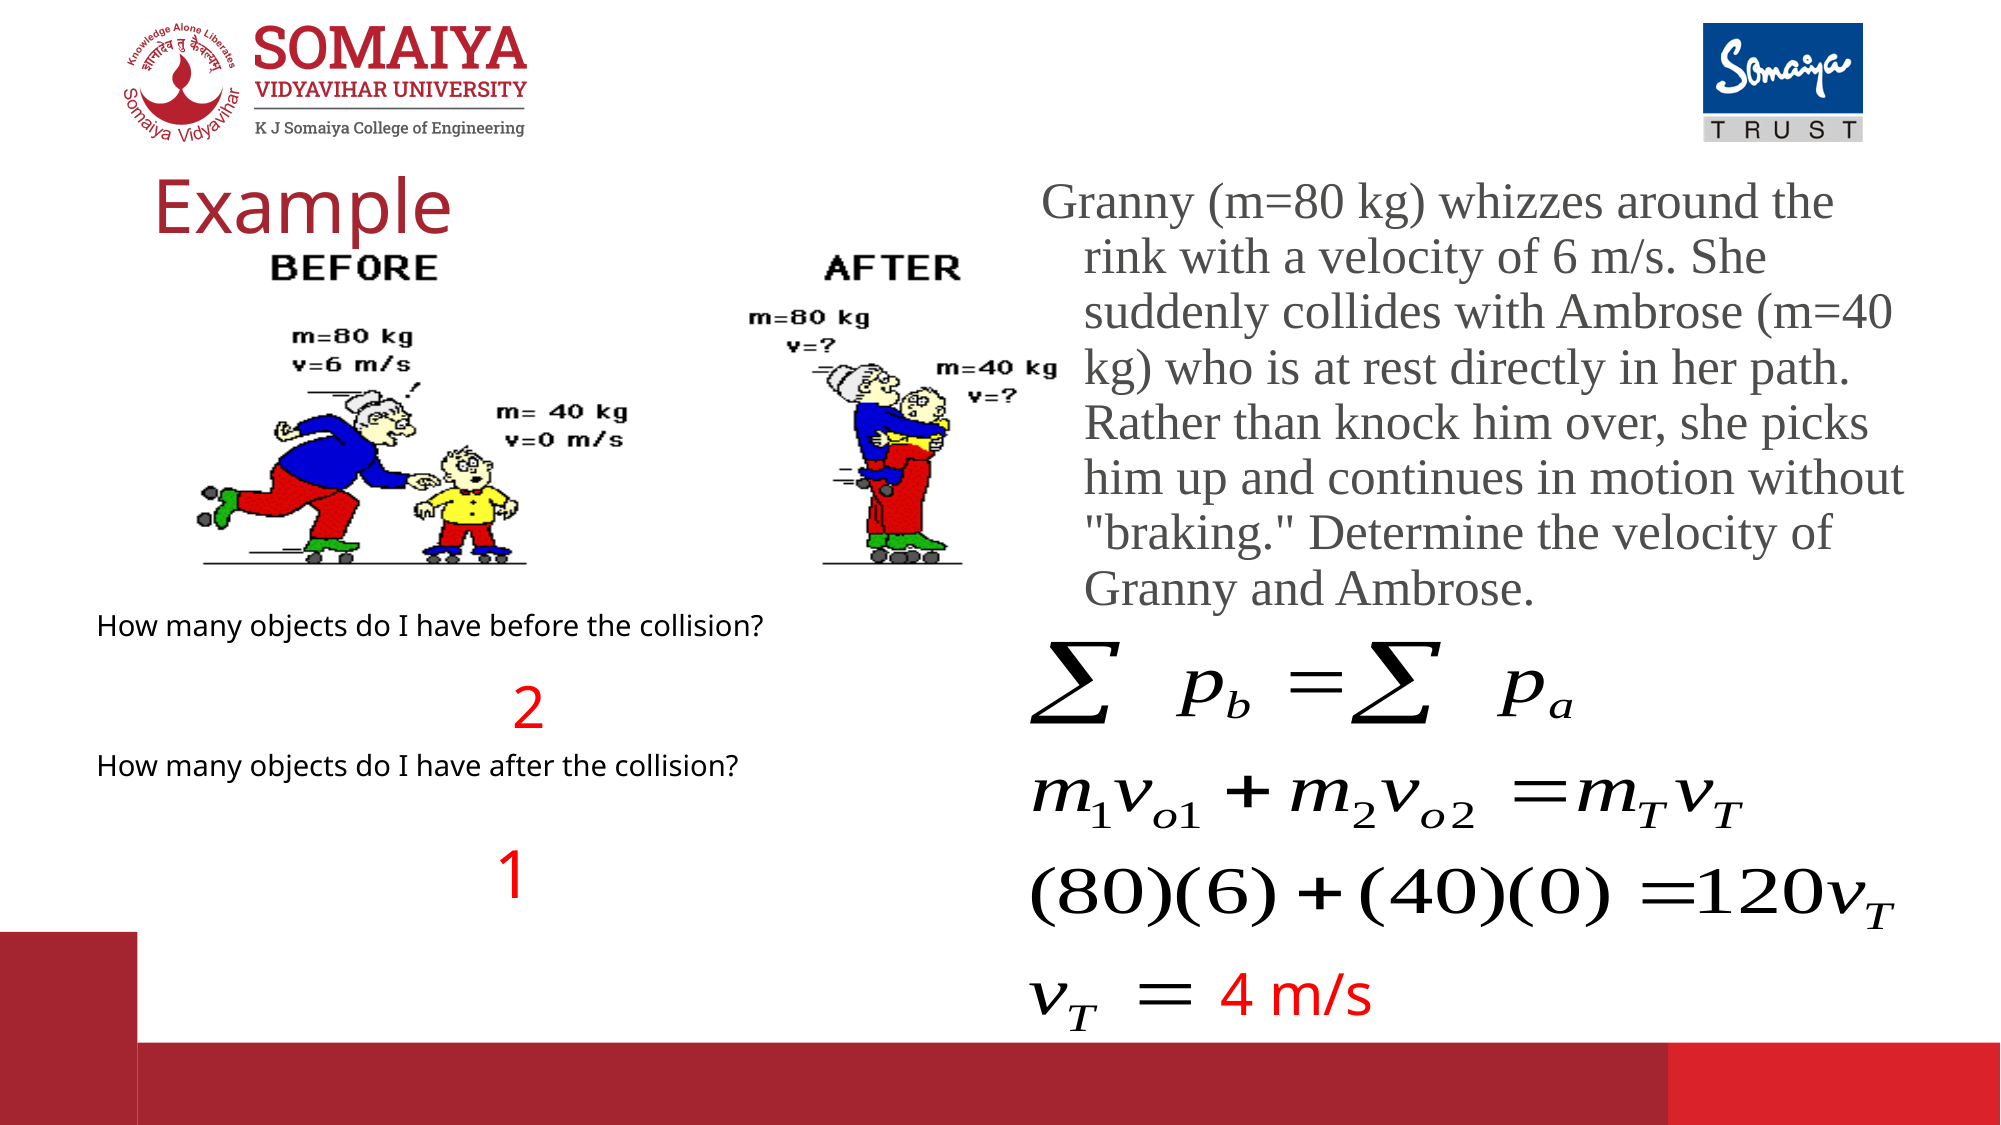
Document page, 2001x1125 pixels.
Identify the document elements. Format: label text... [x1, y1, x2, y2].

list Granny (m=80 kg) whizzes around the rink with a velocity of 6 m/s. She suddenly collides with Ambrose (m=40 kg) who is at rest directly in her path. Rather than knock him over, she picks him up and continues in motion without "braking." Determine the velocity of Granny and Ambrose. [1026, 166, 1926, 627]
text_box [1016, 631, 1921, 1044]
title Example [137, 142, 1863, 278]
text_box How many objects do I have before the collision? How many objects do I have after the collision? [81, 599, 779, 790]
text_box 1 [479, 824, 548, 920]
text_box 2 [497, 662, 561, 748]
picture [183, 249, 1063, 571]
picture [124, 23, 527, 142]
picture [1703, 23, 1863, 142]
